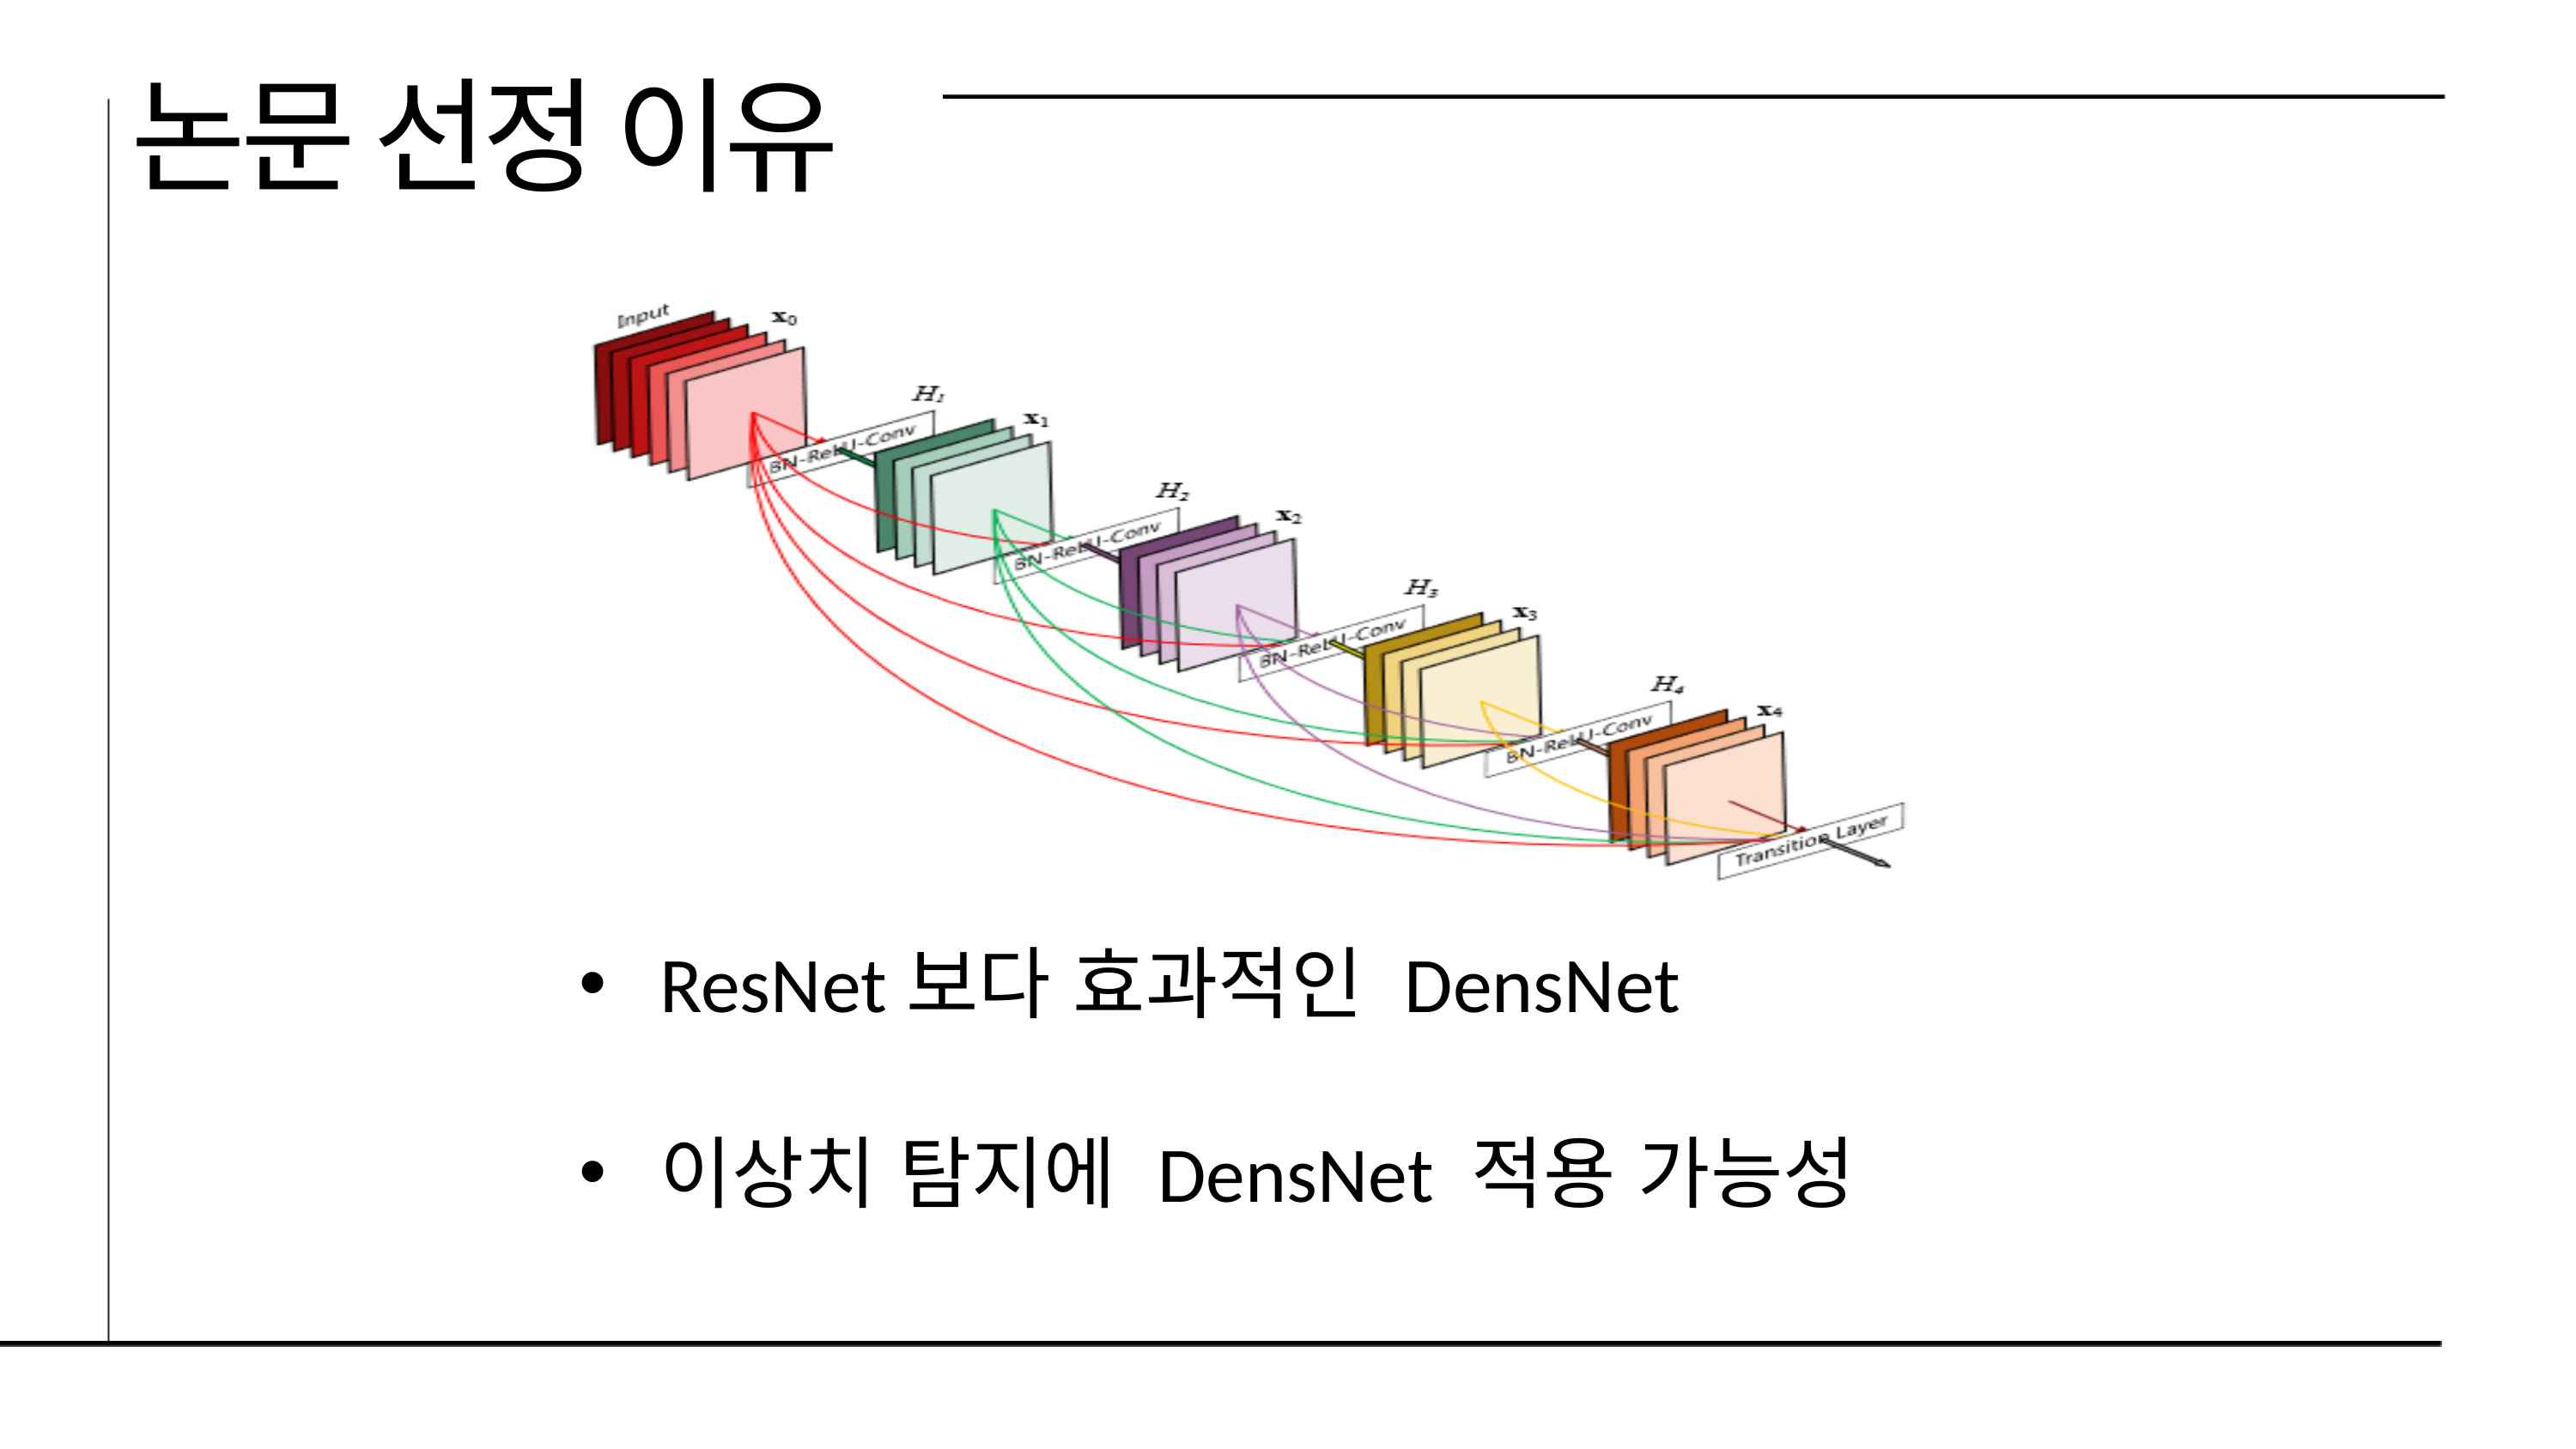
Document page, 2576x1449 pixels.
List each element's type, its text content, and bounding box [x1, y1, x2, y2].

text_box 논문 선정 이유 [131, 43, 960, 233]
text_box ResNet보다 효과적인 DensNet 이상치 탐지에 DensNet 적용 가능성 [566, 927, 2010, 1224]
picture [0, 100, 2442, 1347]
picture [943, 94, 2445, 99]
